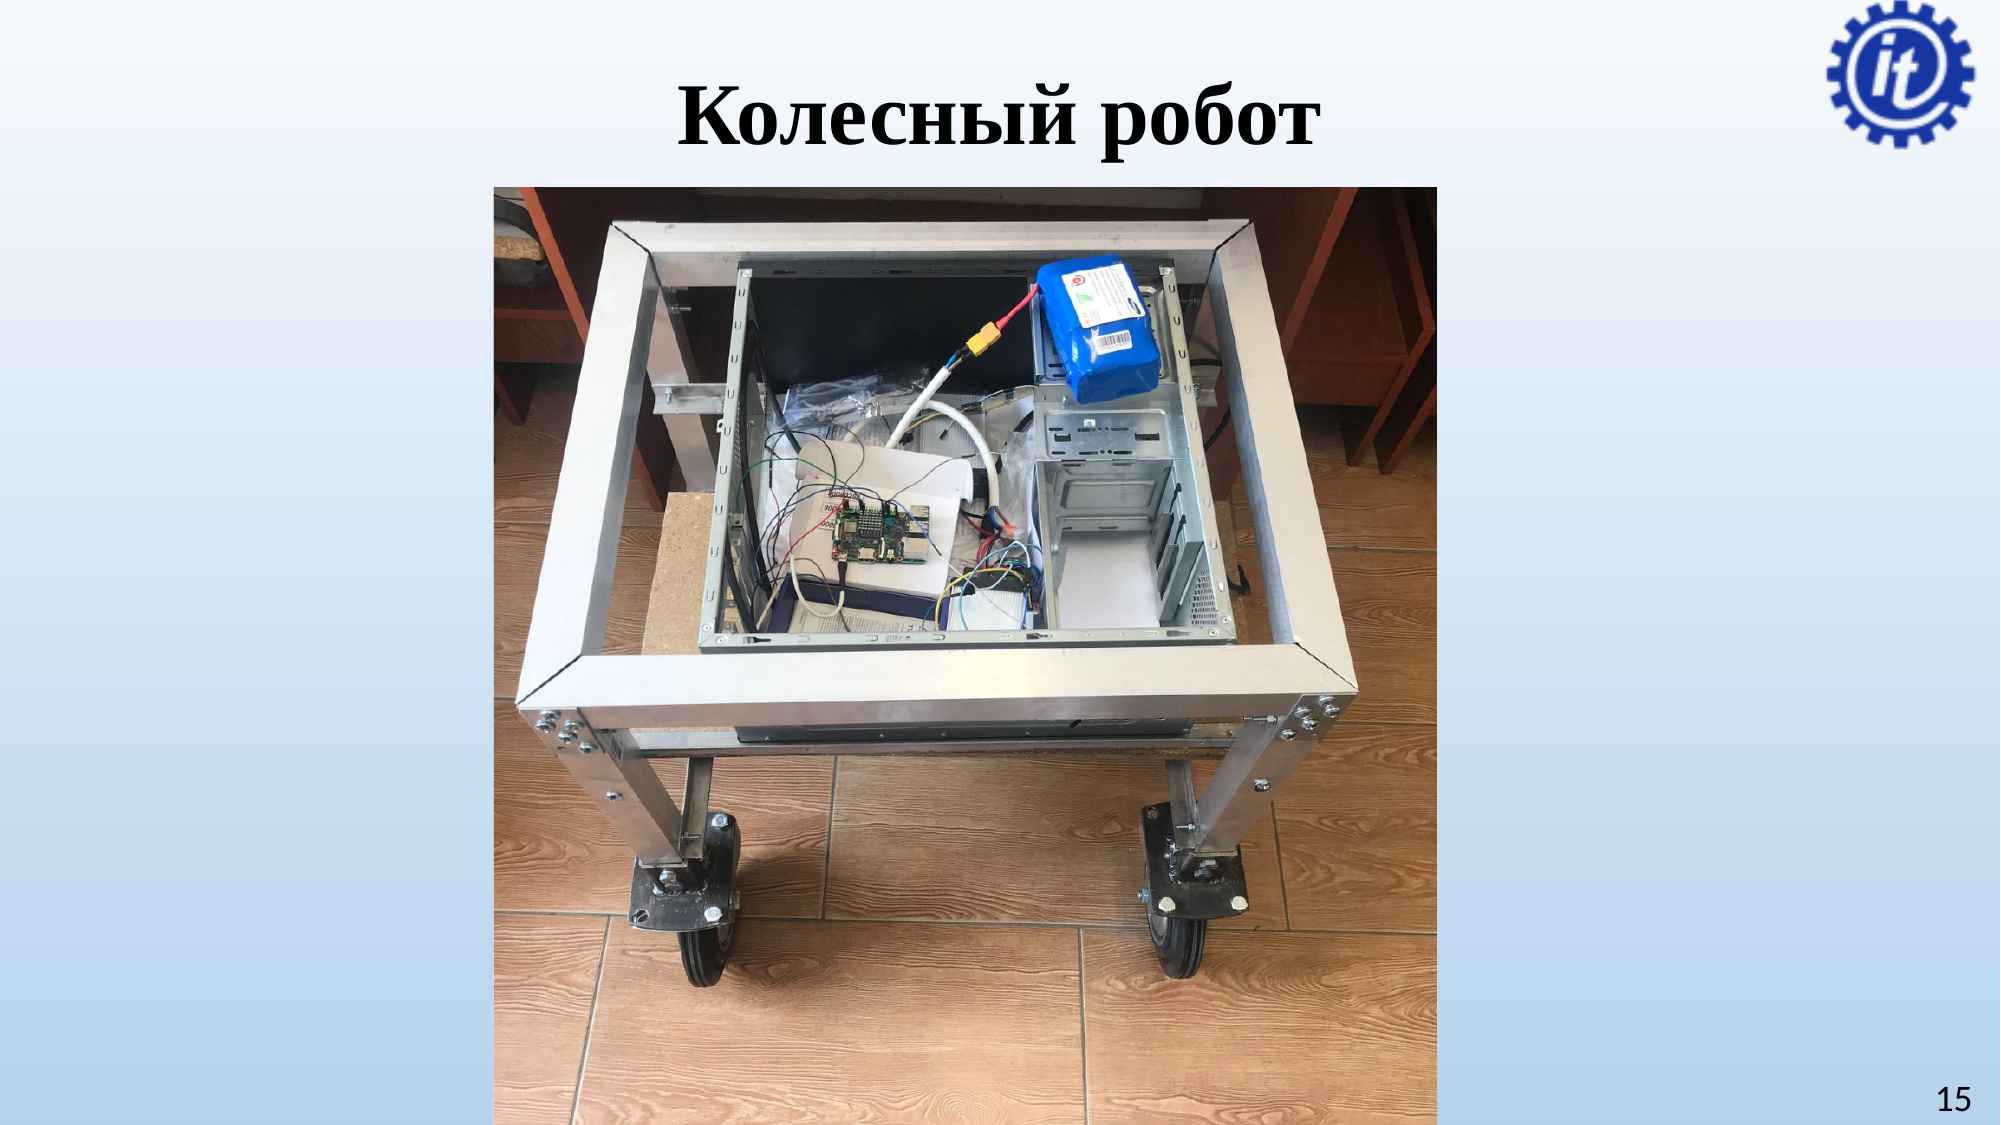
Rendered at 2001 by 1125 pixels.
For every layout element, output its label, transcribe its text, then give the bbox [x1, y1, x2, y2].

picture [1800, 0, 2000, 159]
text_box 15 [1907, 1066, 2000, 1125]
picture [494, 184, 1437, 1125]
title Колесный робот [137, 59, 1863, 278]
